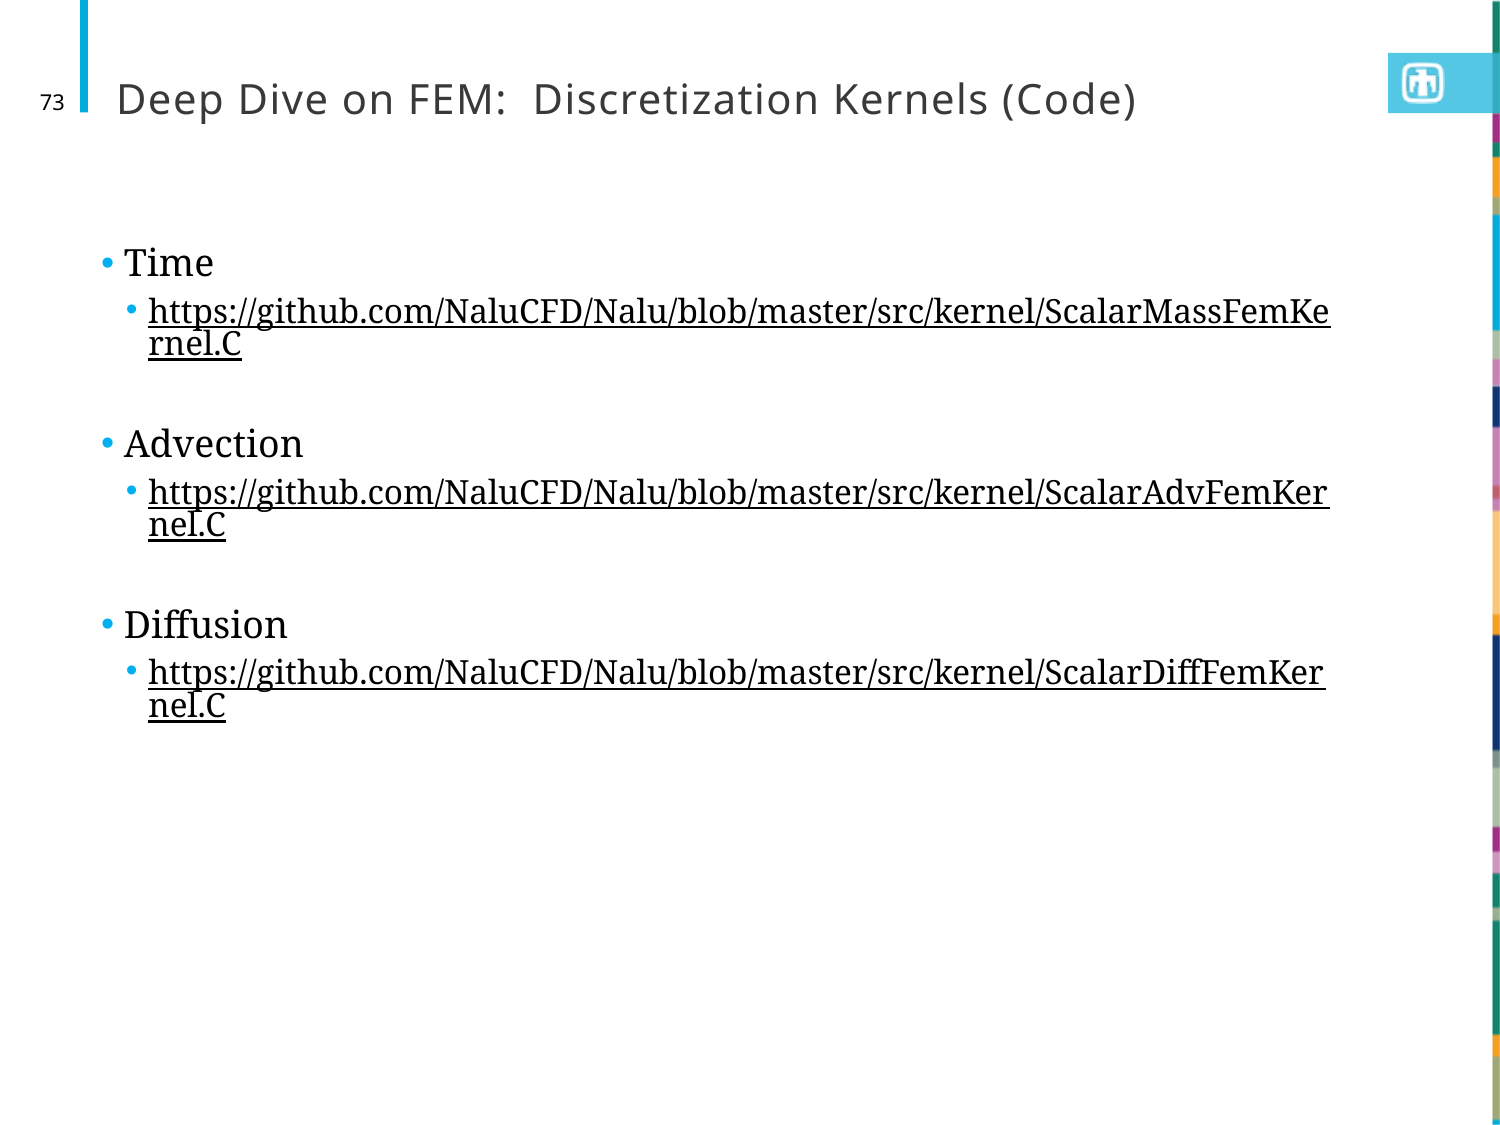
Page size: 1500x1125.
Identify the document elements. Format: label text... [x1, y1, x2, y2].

picture [1493, 330, 1499, 1120]
list Time https://github.com/NaluCFD/Nalu/blob/master/src/kernel/ScalarMassFemKernel.C Advection https://github.com/NaluCFD/Nalu/blob/master/src/kernel/ScalarAdvFemKernel.C Diffusion https://github.com/NaluCFD/Nalu/blob/master/src/kernel/ScalarDiffFemKernel.C [101, 236, 1339, 1125]
picture [1401, 62, 1445, 104]
picture [1493, 1, 1500, 215]
slide_number 73 [7, 73, 80, 133]
title Deep Dive on FEM: Discretization Kernels (Code) [101, 36, 1339, 131]
